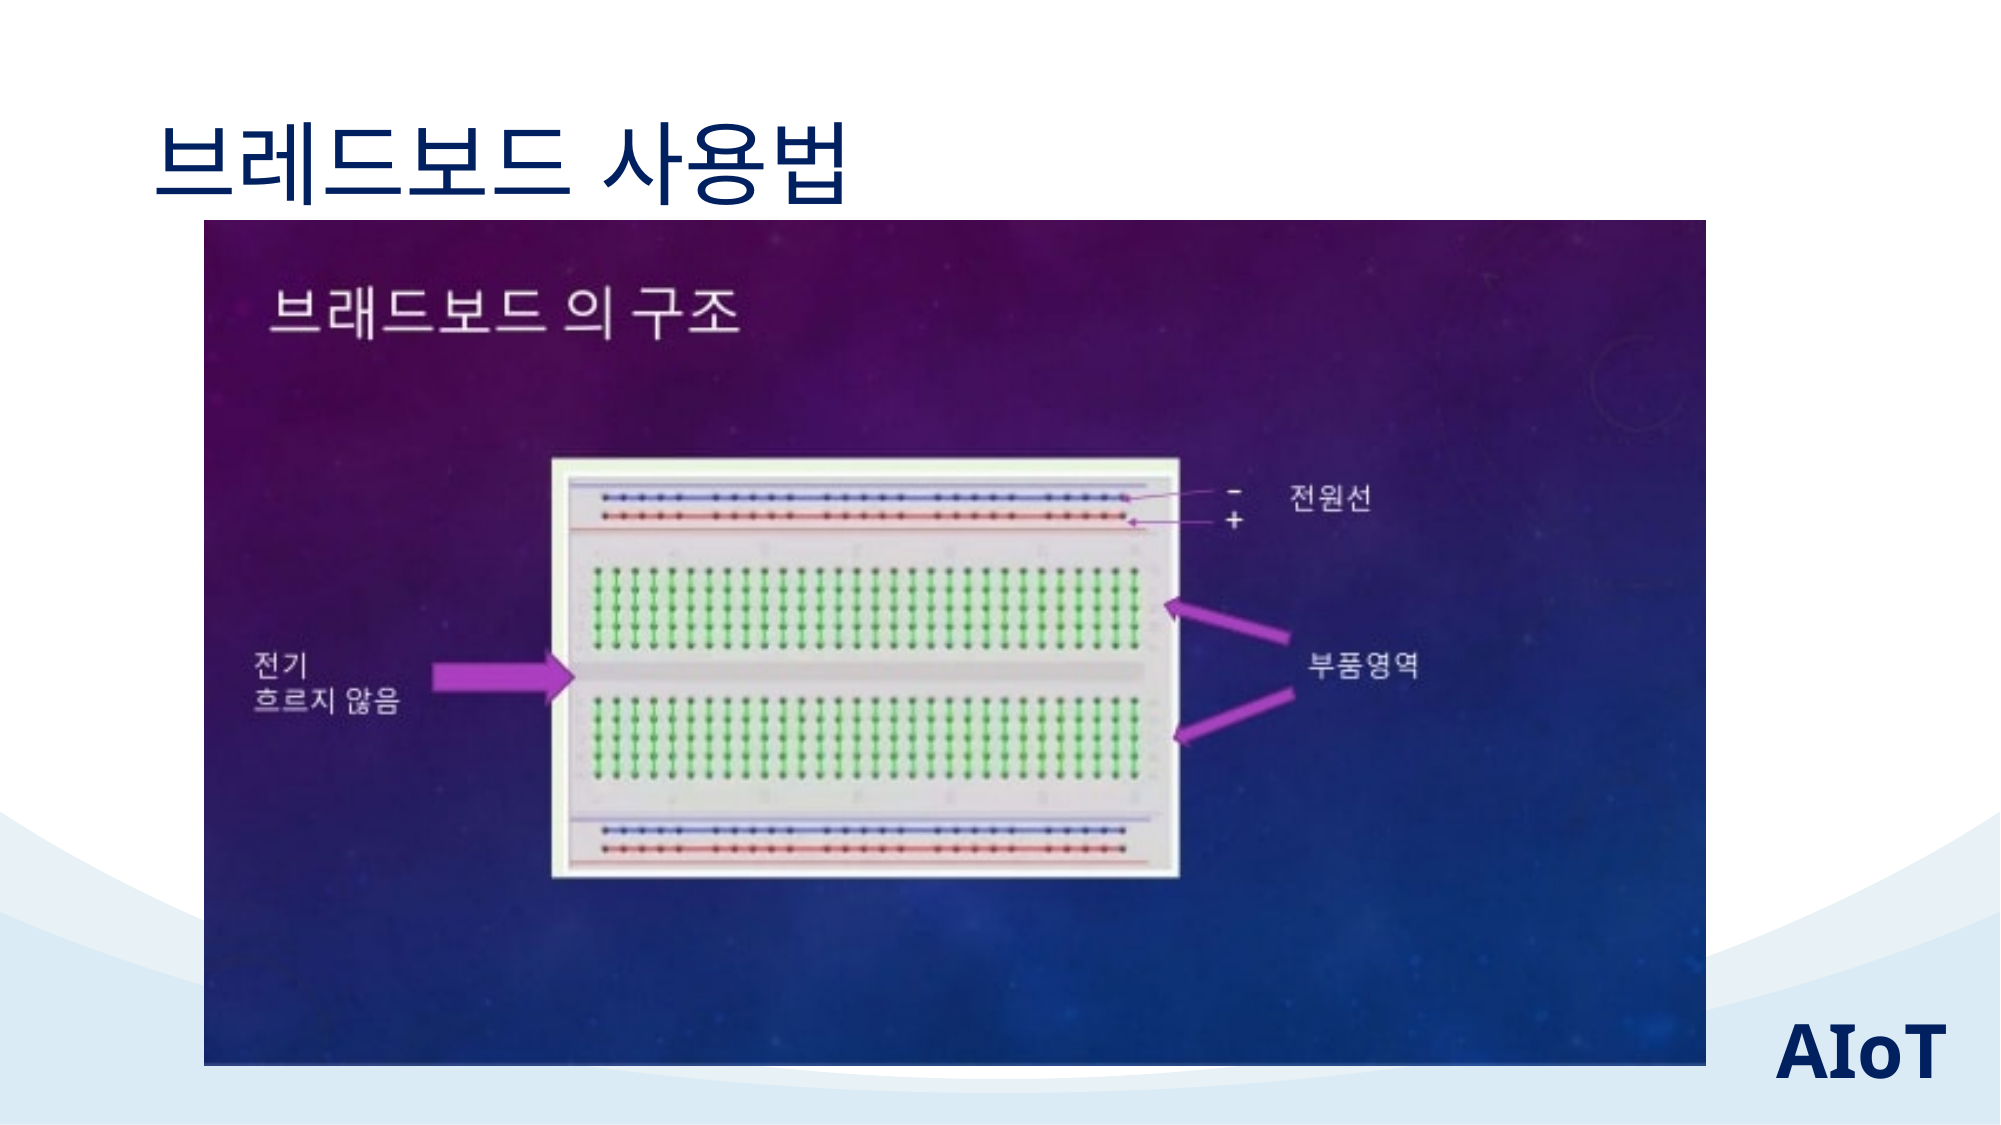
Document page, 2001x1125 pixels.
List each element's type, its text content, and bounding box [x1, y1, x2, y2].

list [204, 220, 1706, 1066]
title 브레드보드 사용법 [137, 59, 1863, 278]
